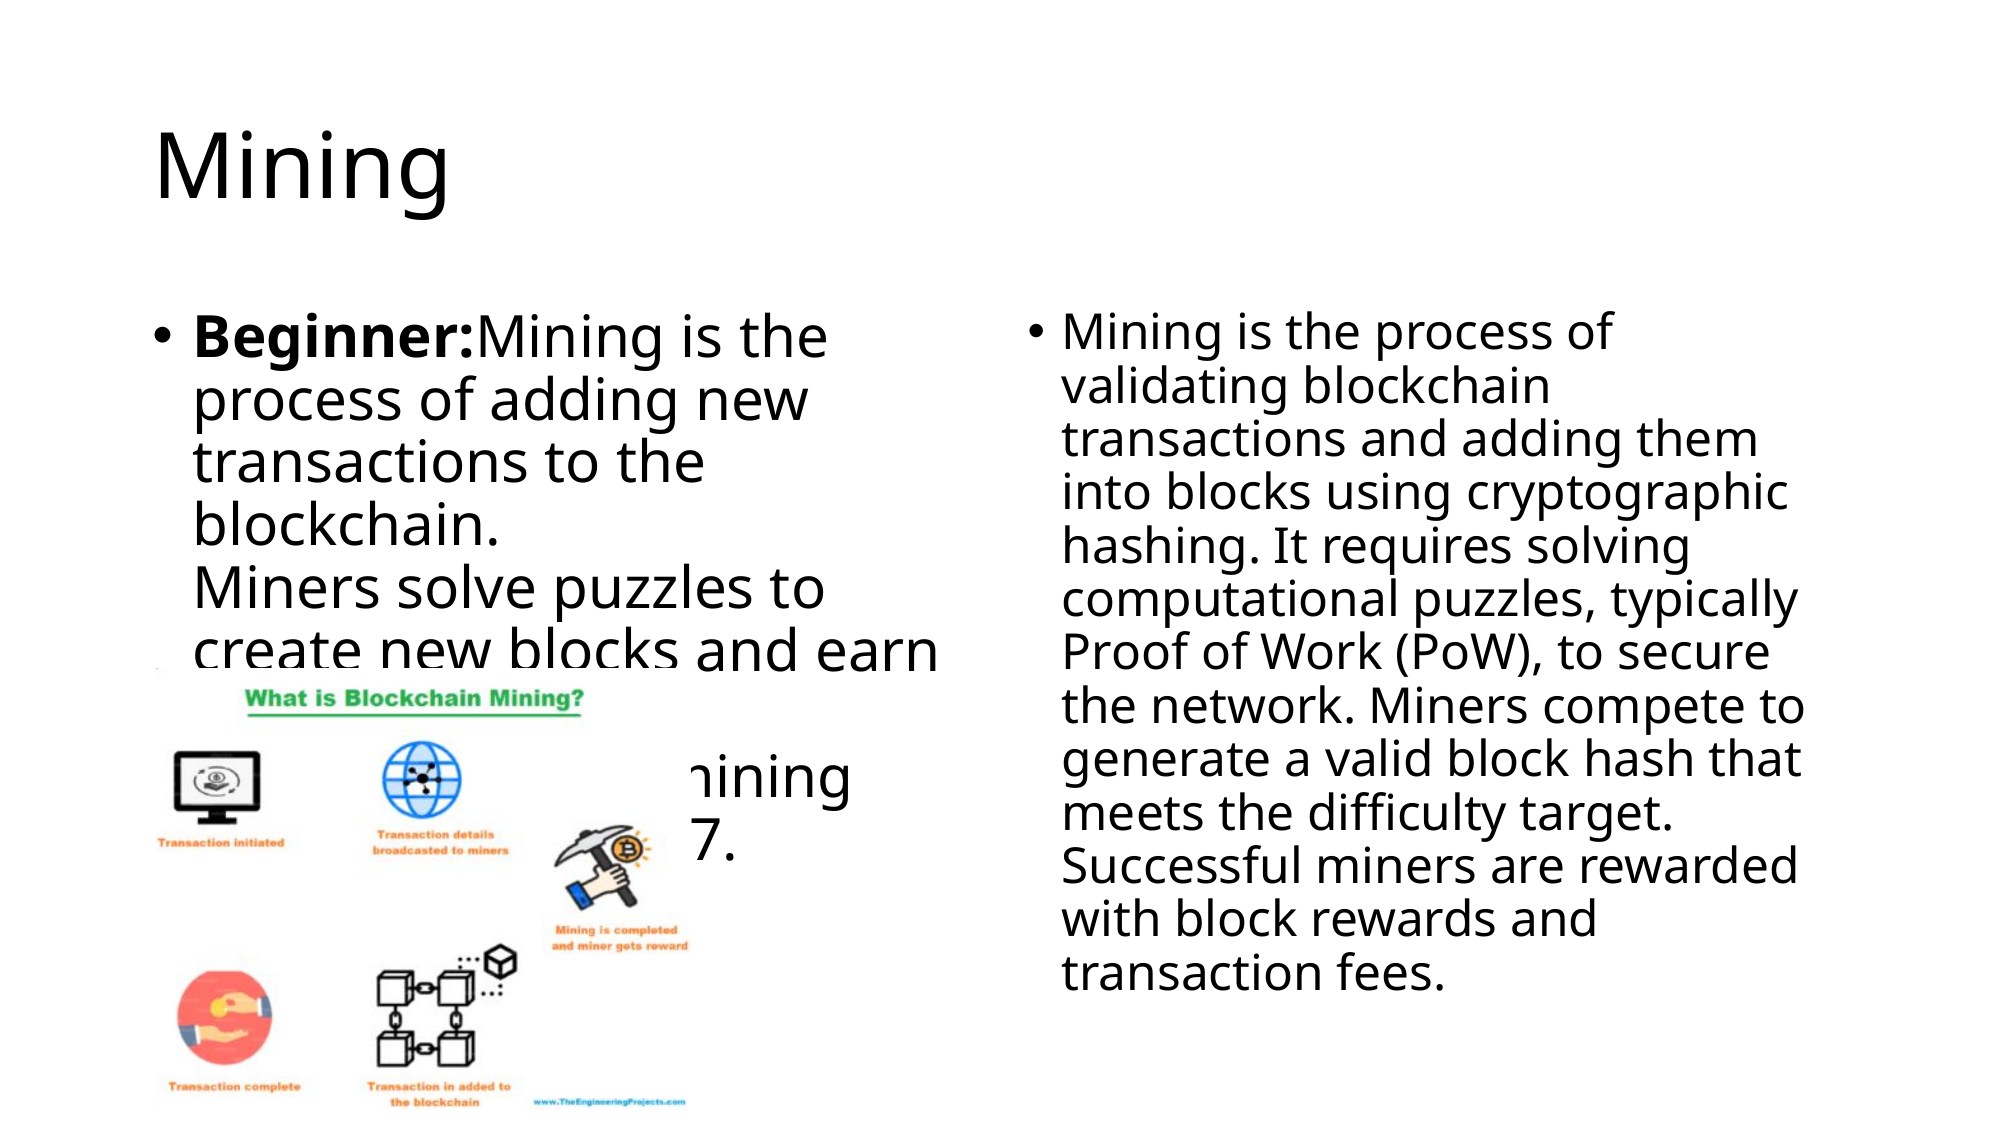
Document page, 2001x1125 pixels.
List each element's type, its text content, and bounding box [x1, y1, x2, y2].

picture [155, 668, 691, 1110]
list Mining is the process of validating blockchain transactions and adding them into blocks using cryptographic hashing. It requires solving computational puzzles, typically Proof of Work (PoW), to secure the network. Miners compete to generate a valid block hash that meets the difficulty target. Successful miners are rewarded with block rewards and transaction fees. [1012, 299, 1863, 1014]
list Beginner:Mining is the process of adding new transactions to the blockchain. Miners solve puzzles to create new blocks and earn rewards. Example: Bitcoin mining farms running 24/7. [137, 299, 988, 1014]
title Mining [137, 59, 1863, 278]
